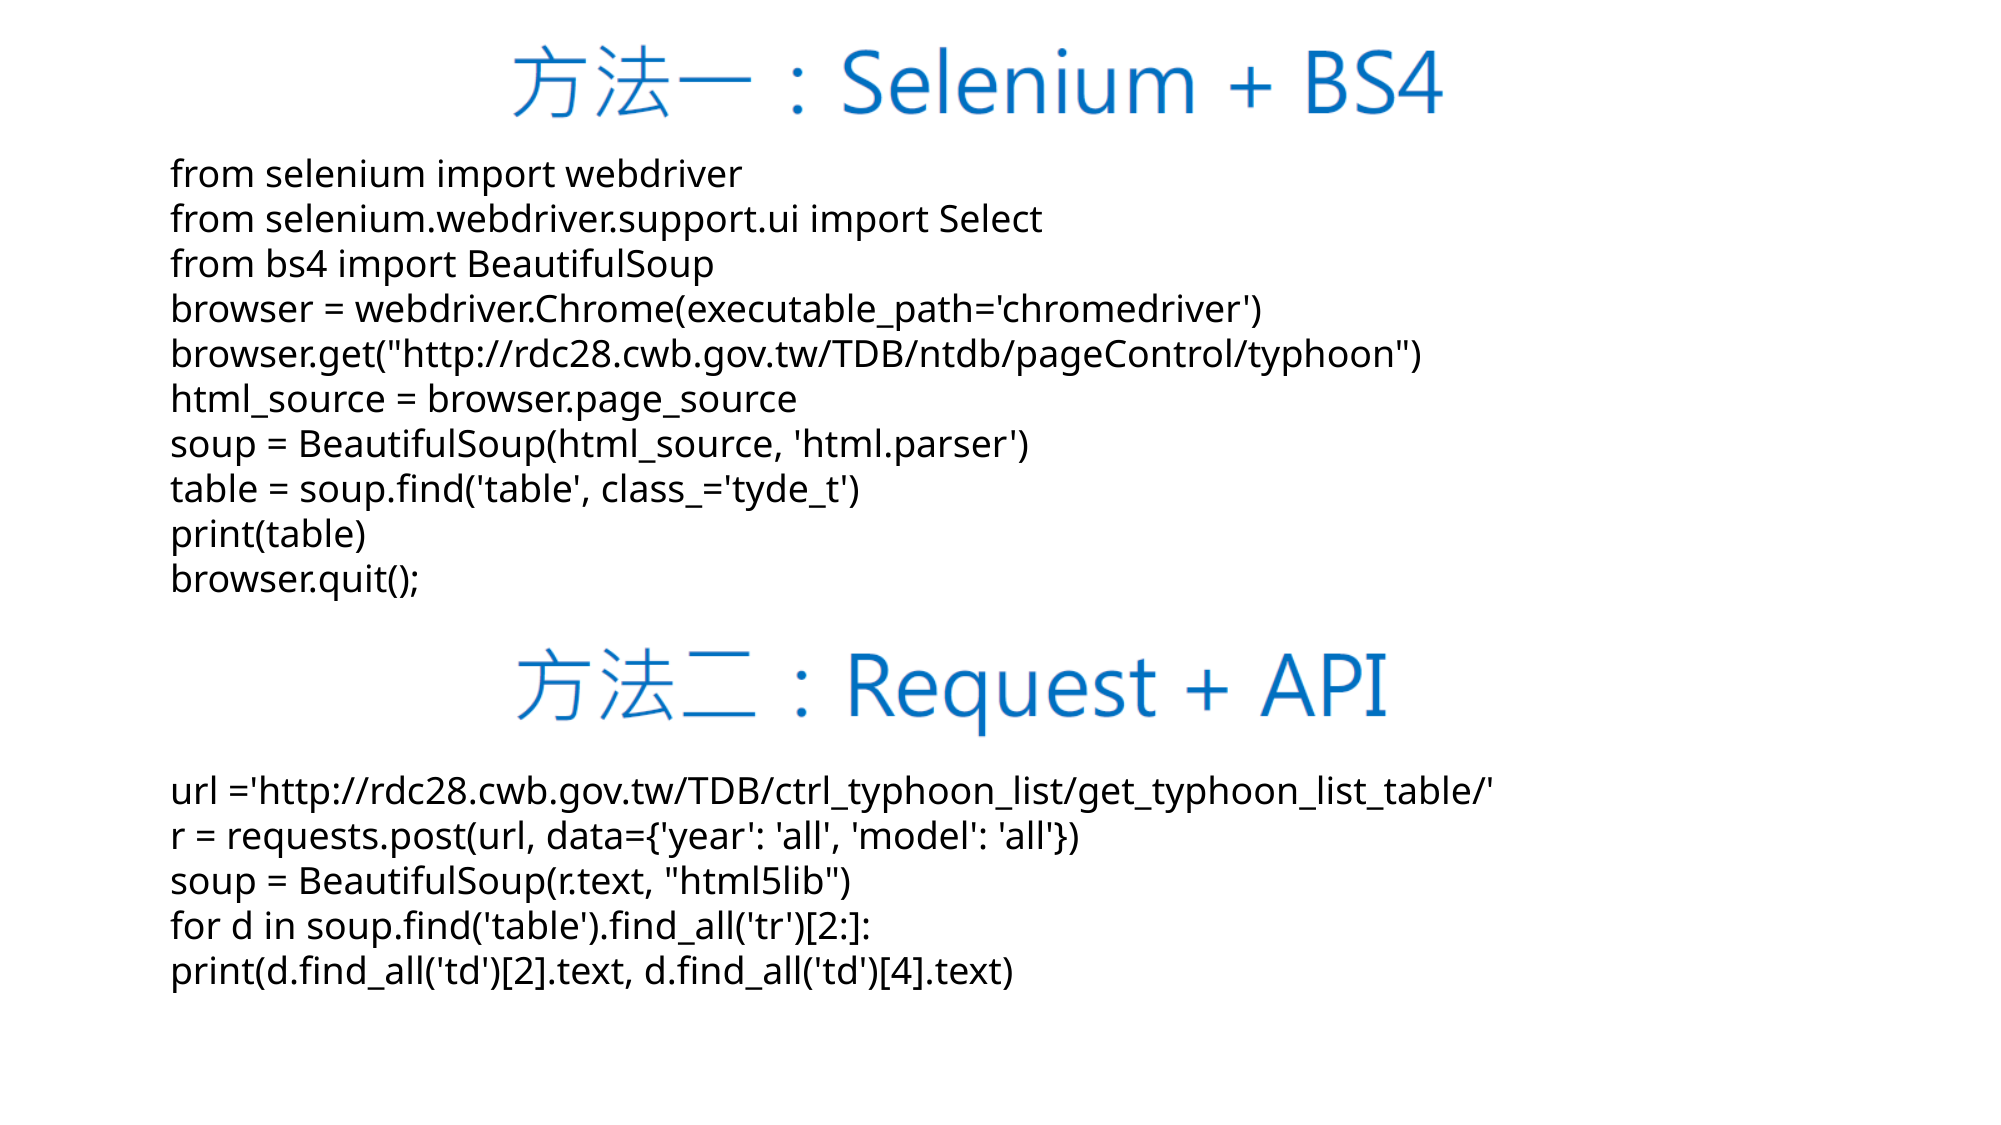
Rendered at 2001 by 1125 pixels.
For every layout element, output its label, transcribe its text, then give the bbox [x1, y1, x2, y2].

picture [51, 625, 1804, 746]
text_box from selenium import webdriver from selenium.webdriver.support.ui import Select from bs4 import BeautifulSoup browser = webdriver.Chrome(executable_path='chromedriver') browser.get("http://rdc28.cwb.gov.tw/TDB/ntdb/pageControl/typhoon") html_source = browser.page_source soup = BeautifulSoup(html_source, 'html.parser') table = soup.find('table', class_='tyde_t') print(table) browser.quit(); [155, 143, 1569, 608]
text_box url ='http://rdc28.cwb.gov.tw/TDB/ctrl_typhoon_list/get_typhoon_list_table/' r = requests.post(url, data={'year': 'all', 'model': 'all'}) soup = BeautifulSoup(r.text, "html5lib") for d in soup.find('table').find_all('tr')[2:]: print(d.find_all('td')[2].text, d.find_all('td')[4].text) [155, 759, 1698, 1000]
picture [76, 22, 1845, 143]
